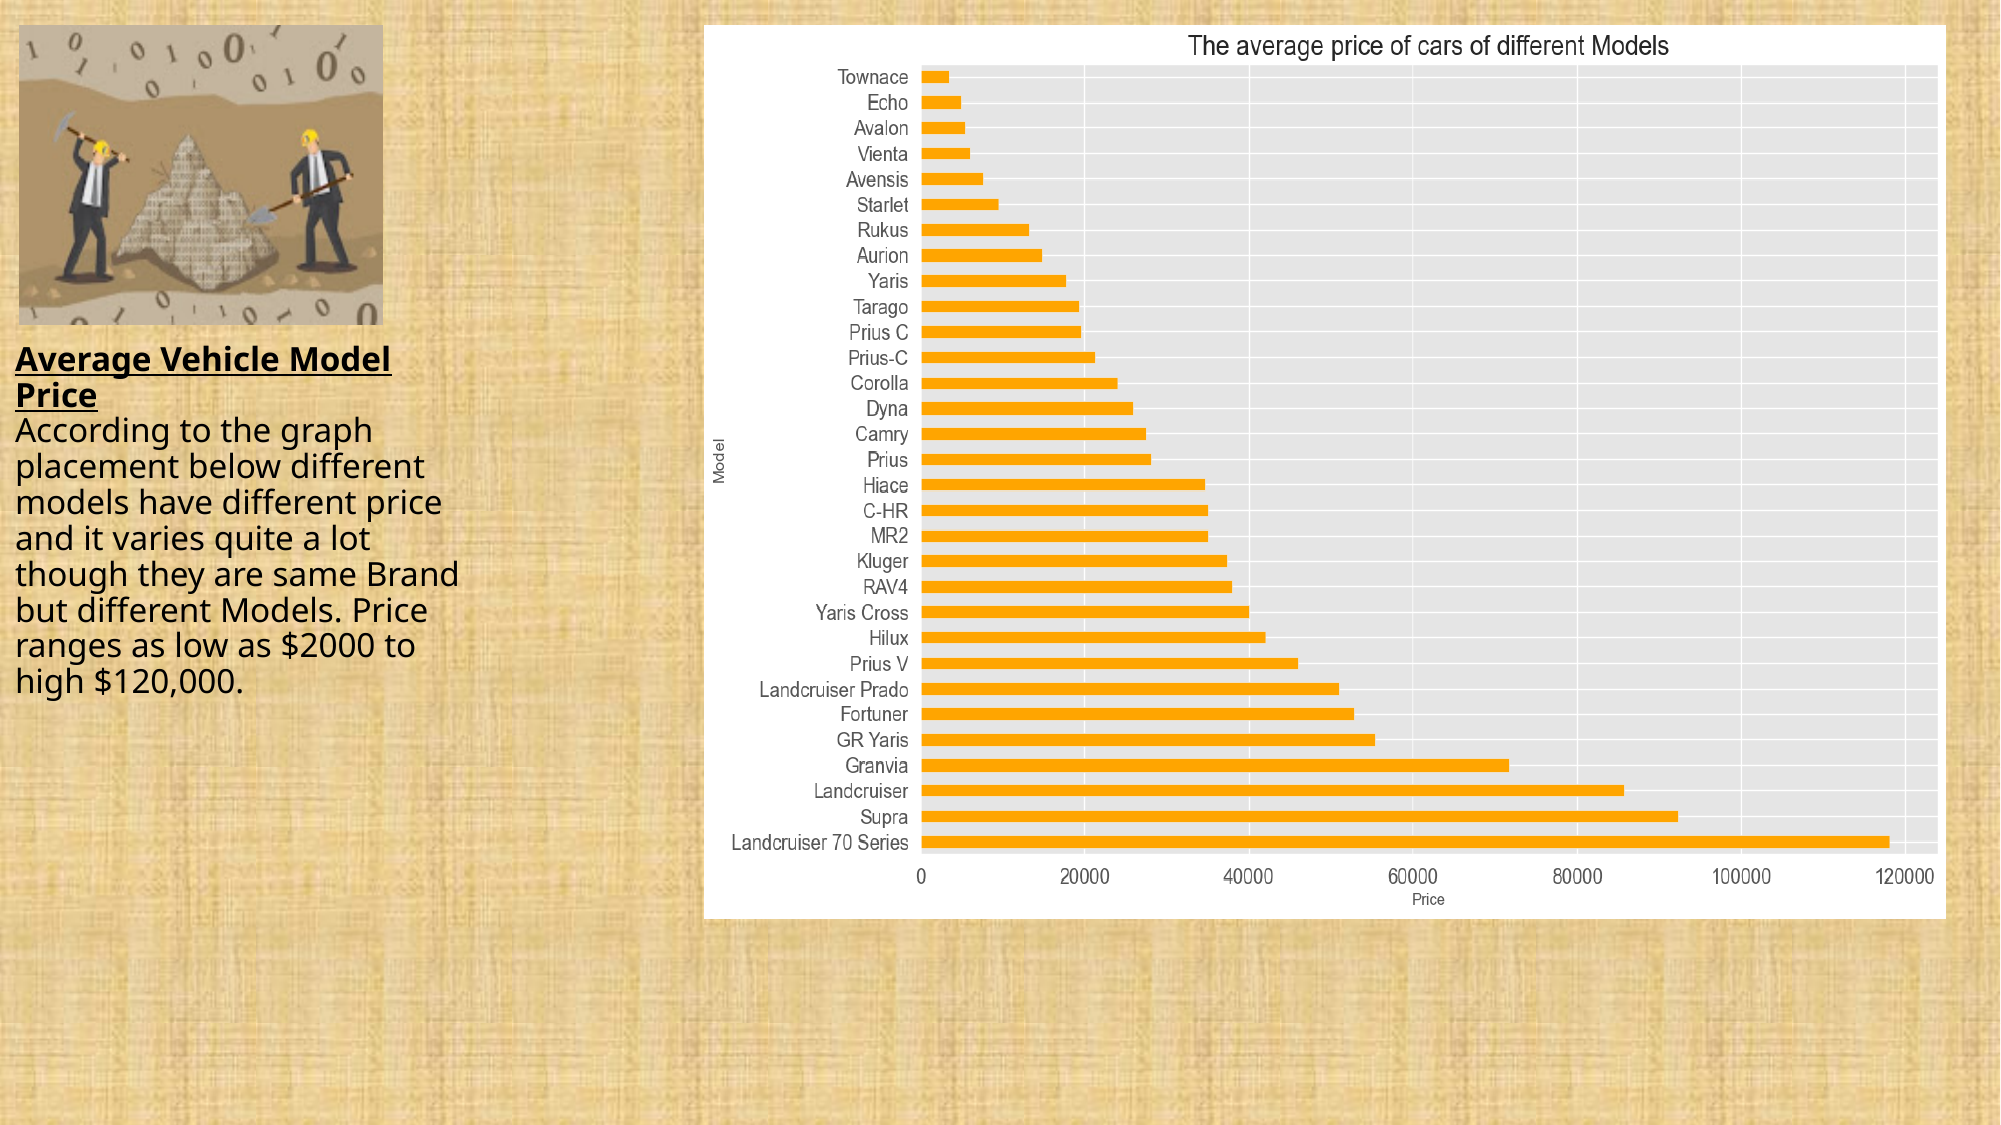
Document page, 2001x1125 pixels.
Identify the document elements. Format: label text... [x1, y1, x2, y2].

picture [0, 0, 2001, 1125]
title Average Vehicle Model Price According to the graph placement below different models have different price and it varies quite a lot though they are same Brand but different Models. Price ranges as low as $2000 to high $120,000. [0, 304, 479, 739]
